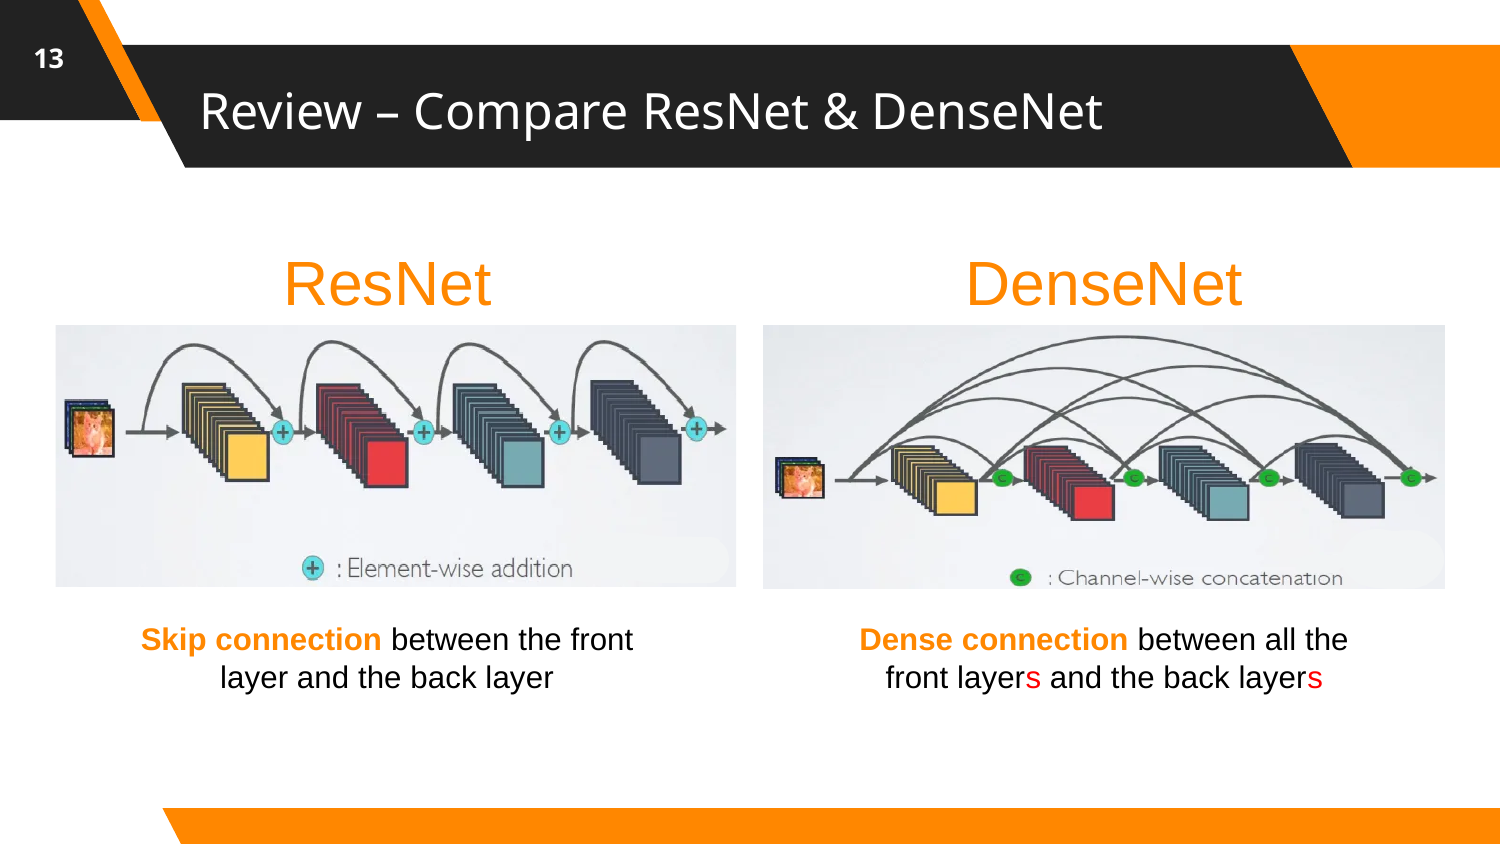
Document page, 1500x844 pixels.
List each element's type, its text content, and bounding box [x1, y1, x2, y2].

title Review – Compare ResNet & DenseNet [184, 48, 1288, 172]
picture [55, 325, 737, 589]
text_box ResNet [152, 235, 622, 324]
text_box Skip connection between the front layer and the back layer [97, 612, 678, 702]
slide_number 13 [0, 0, 98, 121]
picture [763, 325, 1445, 589]
text_box DenseNet [869, 235, 1339, 324]
text_box Dense connection between all the front layers and the back layers [821, 612, 1388, 702]
